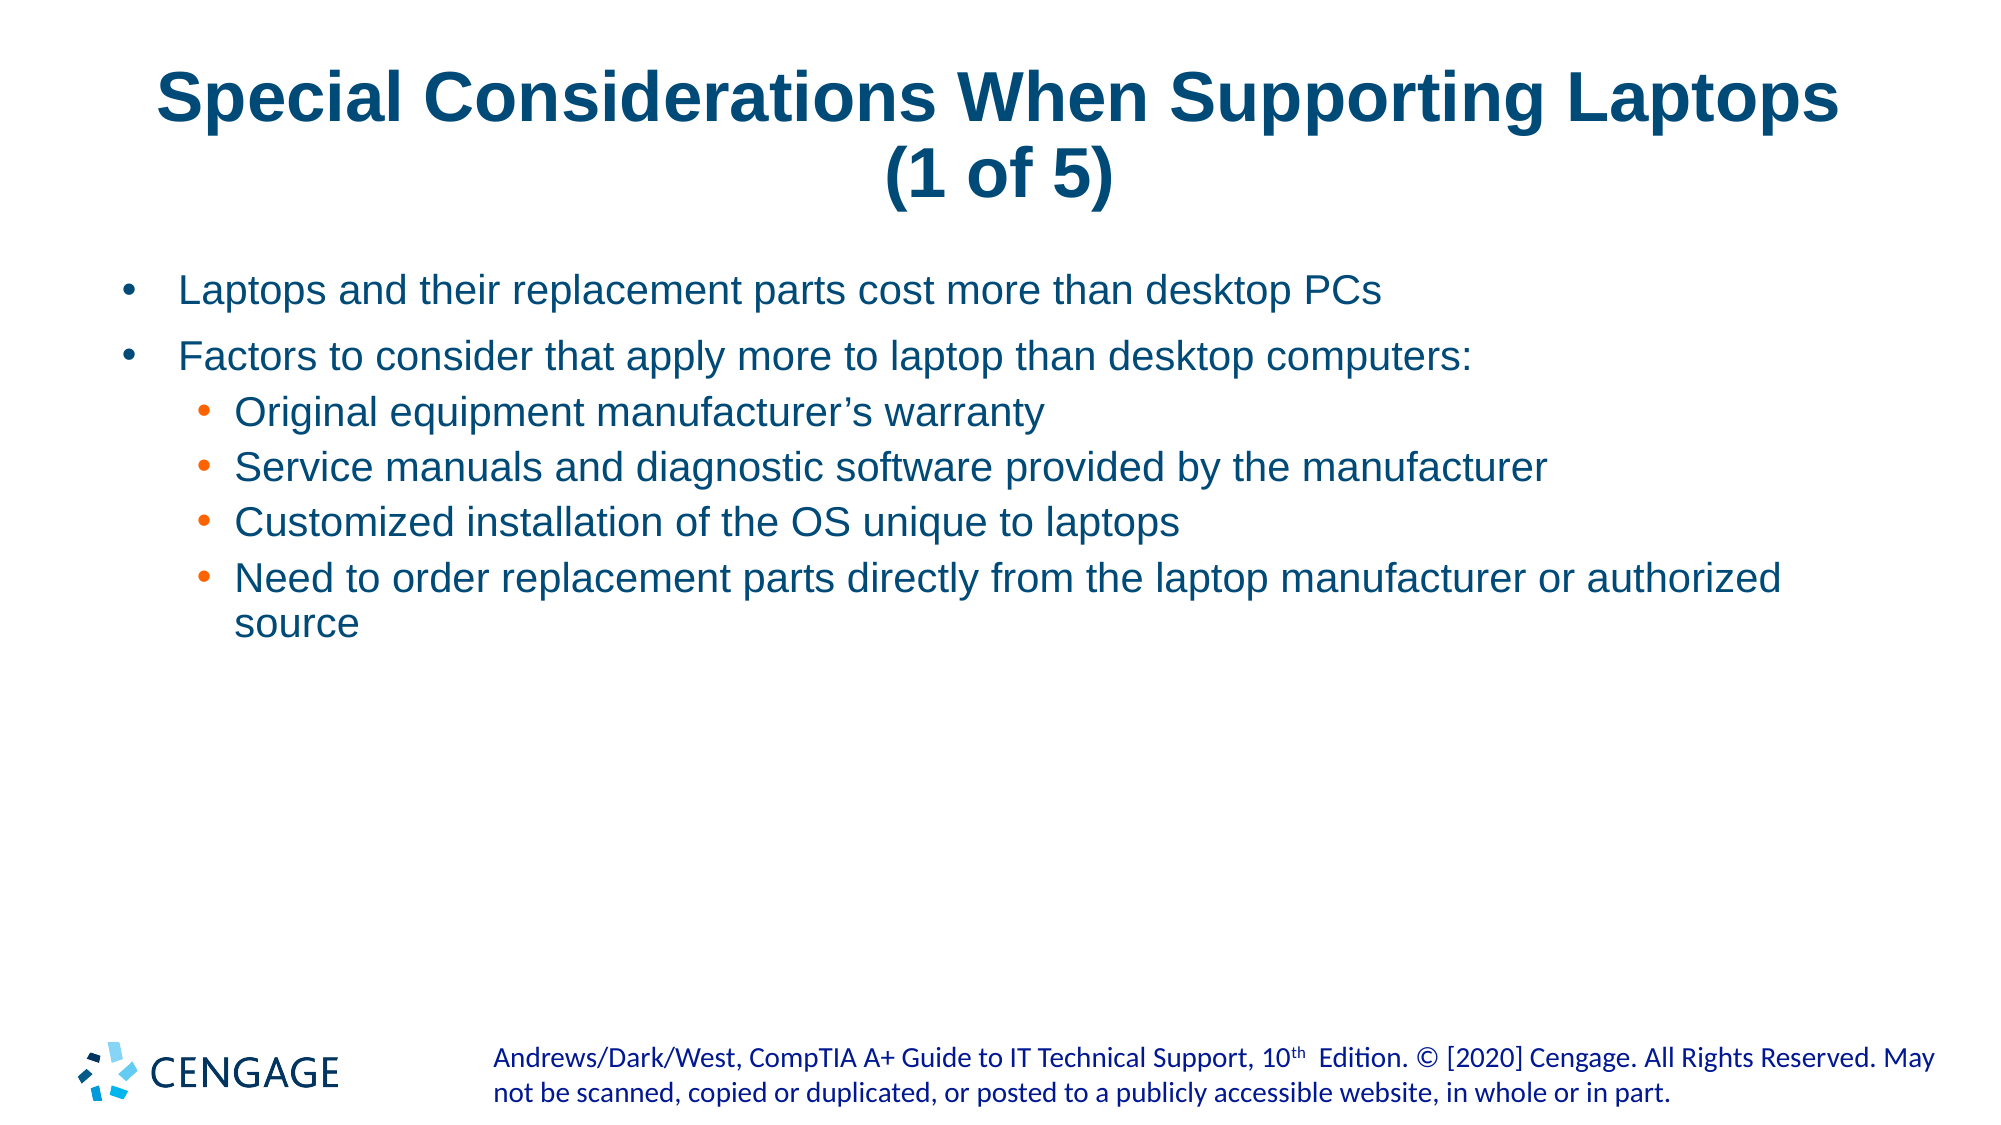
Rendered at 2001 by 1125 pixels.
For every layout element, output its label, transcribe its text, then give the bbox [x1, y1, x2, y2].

list Laptops and their replacement parts cost more than desktop PCs Factors to consider that apply more to laptop than desktop computers: Original equipment manufacturer’s warranty Service manuals and diagnostic software provided by the manufacturer Customized installation of the OS unique to laptops Need to order replacement parts directly from the laptop manufacturer or authorized source [121, 268, 1880, 990]
picture [78, 1042, 338, 1101]
title Special Considerations When Supporting Laptops (1 of 5) [137, 59, 1863, 171]
